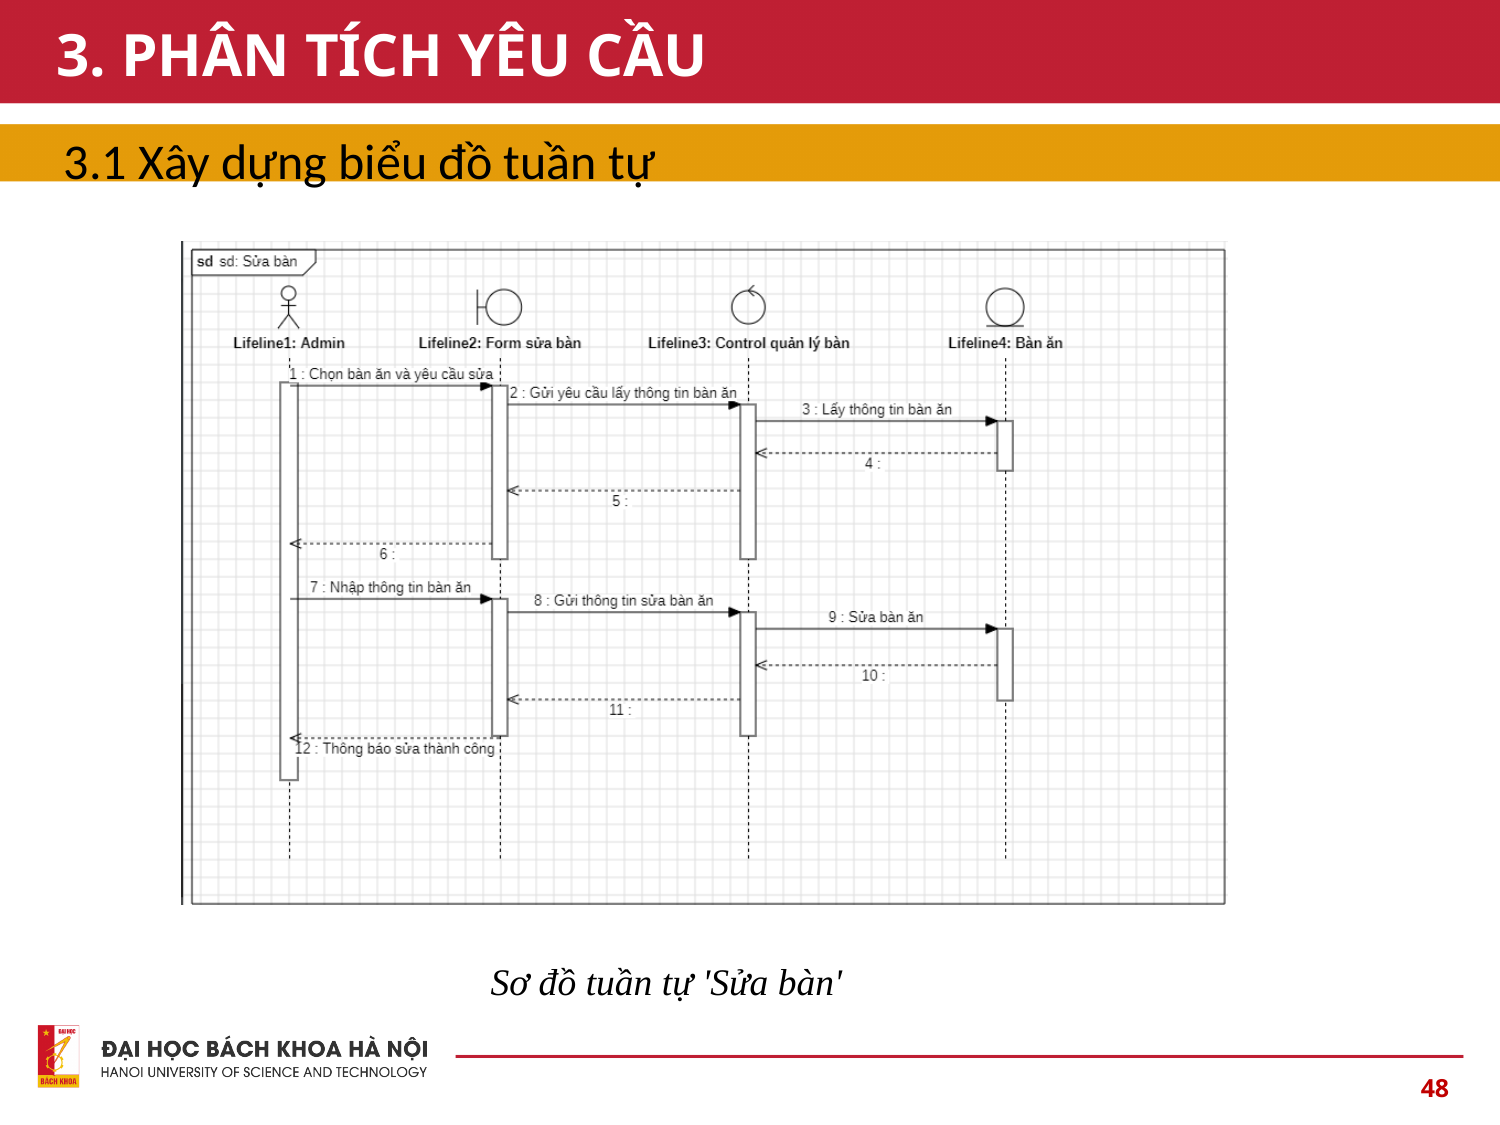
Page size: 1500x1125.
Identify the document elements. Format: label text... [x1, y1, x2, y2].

text_box Sơ đồ tuần tự 'Sửa bàn' [475, 928, 858, 1011]
text_box 3.1 Xây dựng biểu đồ tuần tự [49, 122, 671, 198]
slide_number 48 [1126, 1065, 1464, 1125]
title 3. PHÂN TÍCH YÊU CẦU [41, 18, 1459, 90]
picture [0, 0, 1500, 1125]
